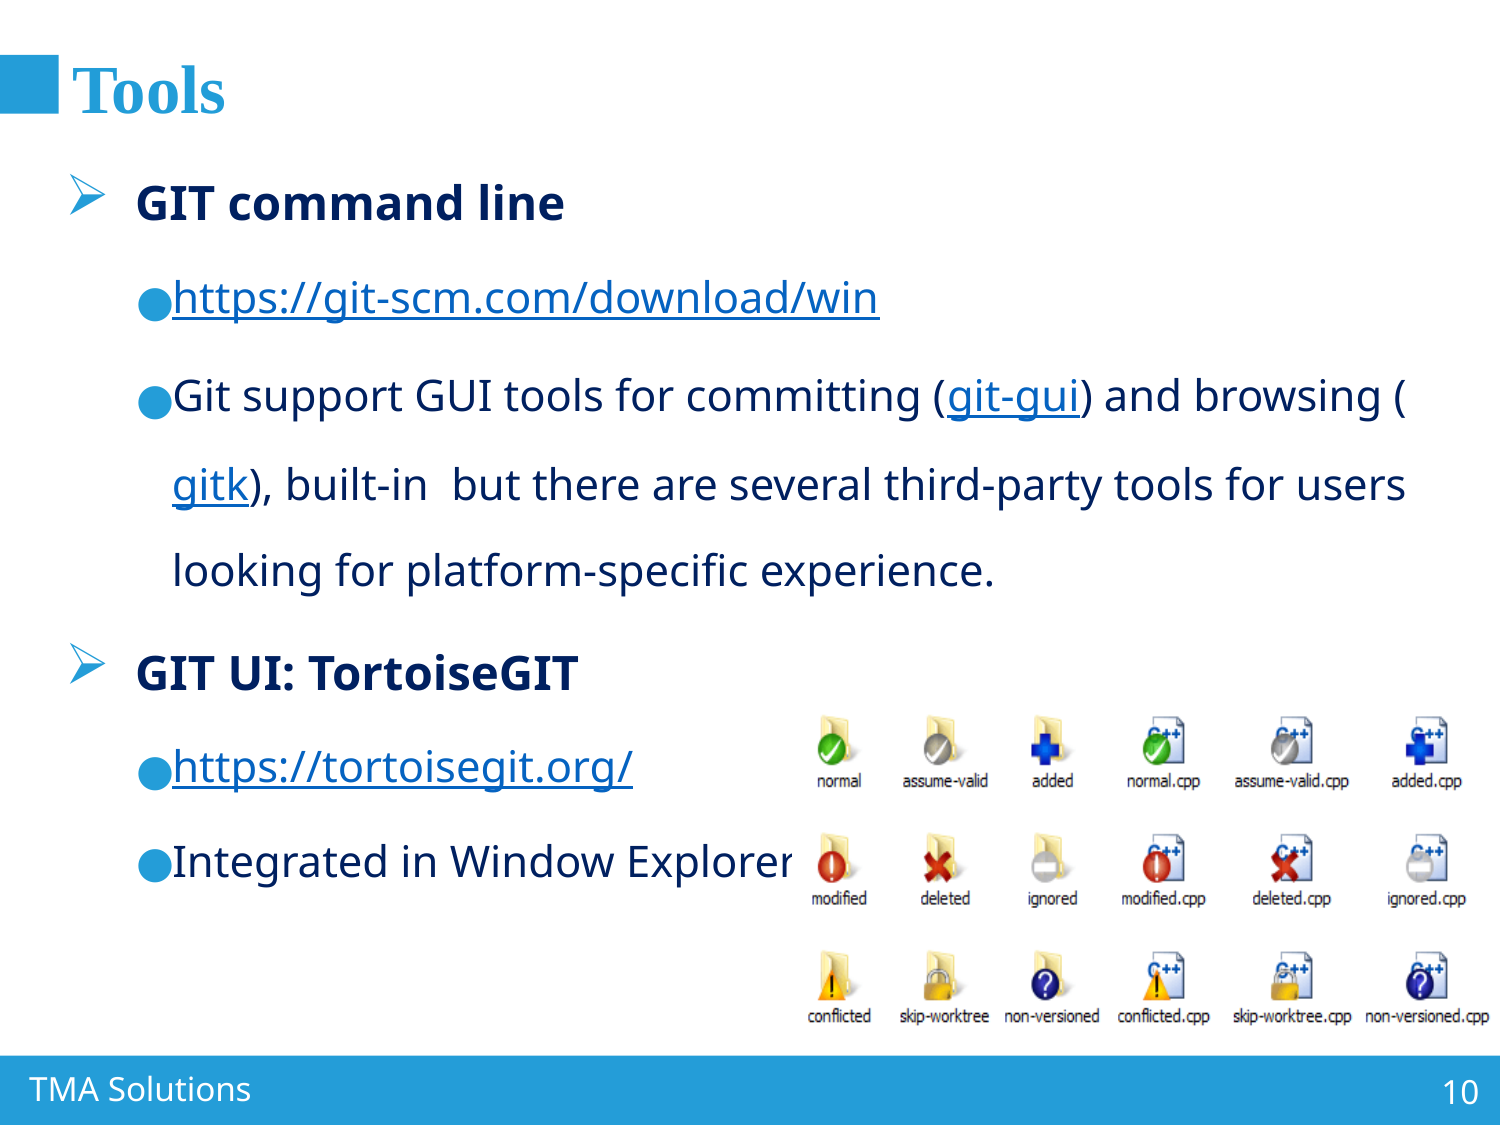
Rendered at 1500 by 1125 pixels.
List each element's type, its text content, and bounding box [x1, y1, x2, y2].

list GIT command line https://git-scm.com/download/win Git support GUI tools for committing (git-gui) and browsing (gitk), built-in but there are several third-party tools for users looking for platform-specific experience. GIT UI: TortoiseGIT https://tortoisegit.org/ Integrated in Window Explorer [50, 137, 1438, 900]
title Tools [57, 46, 1499, 119]
picture [792, 712, 1493, 1035]
